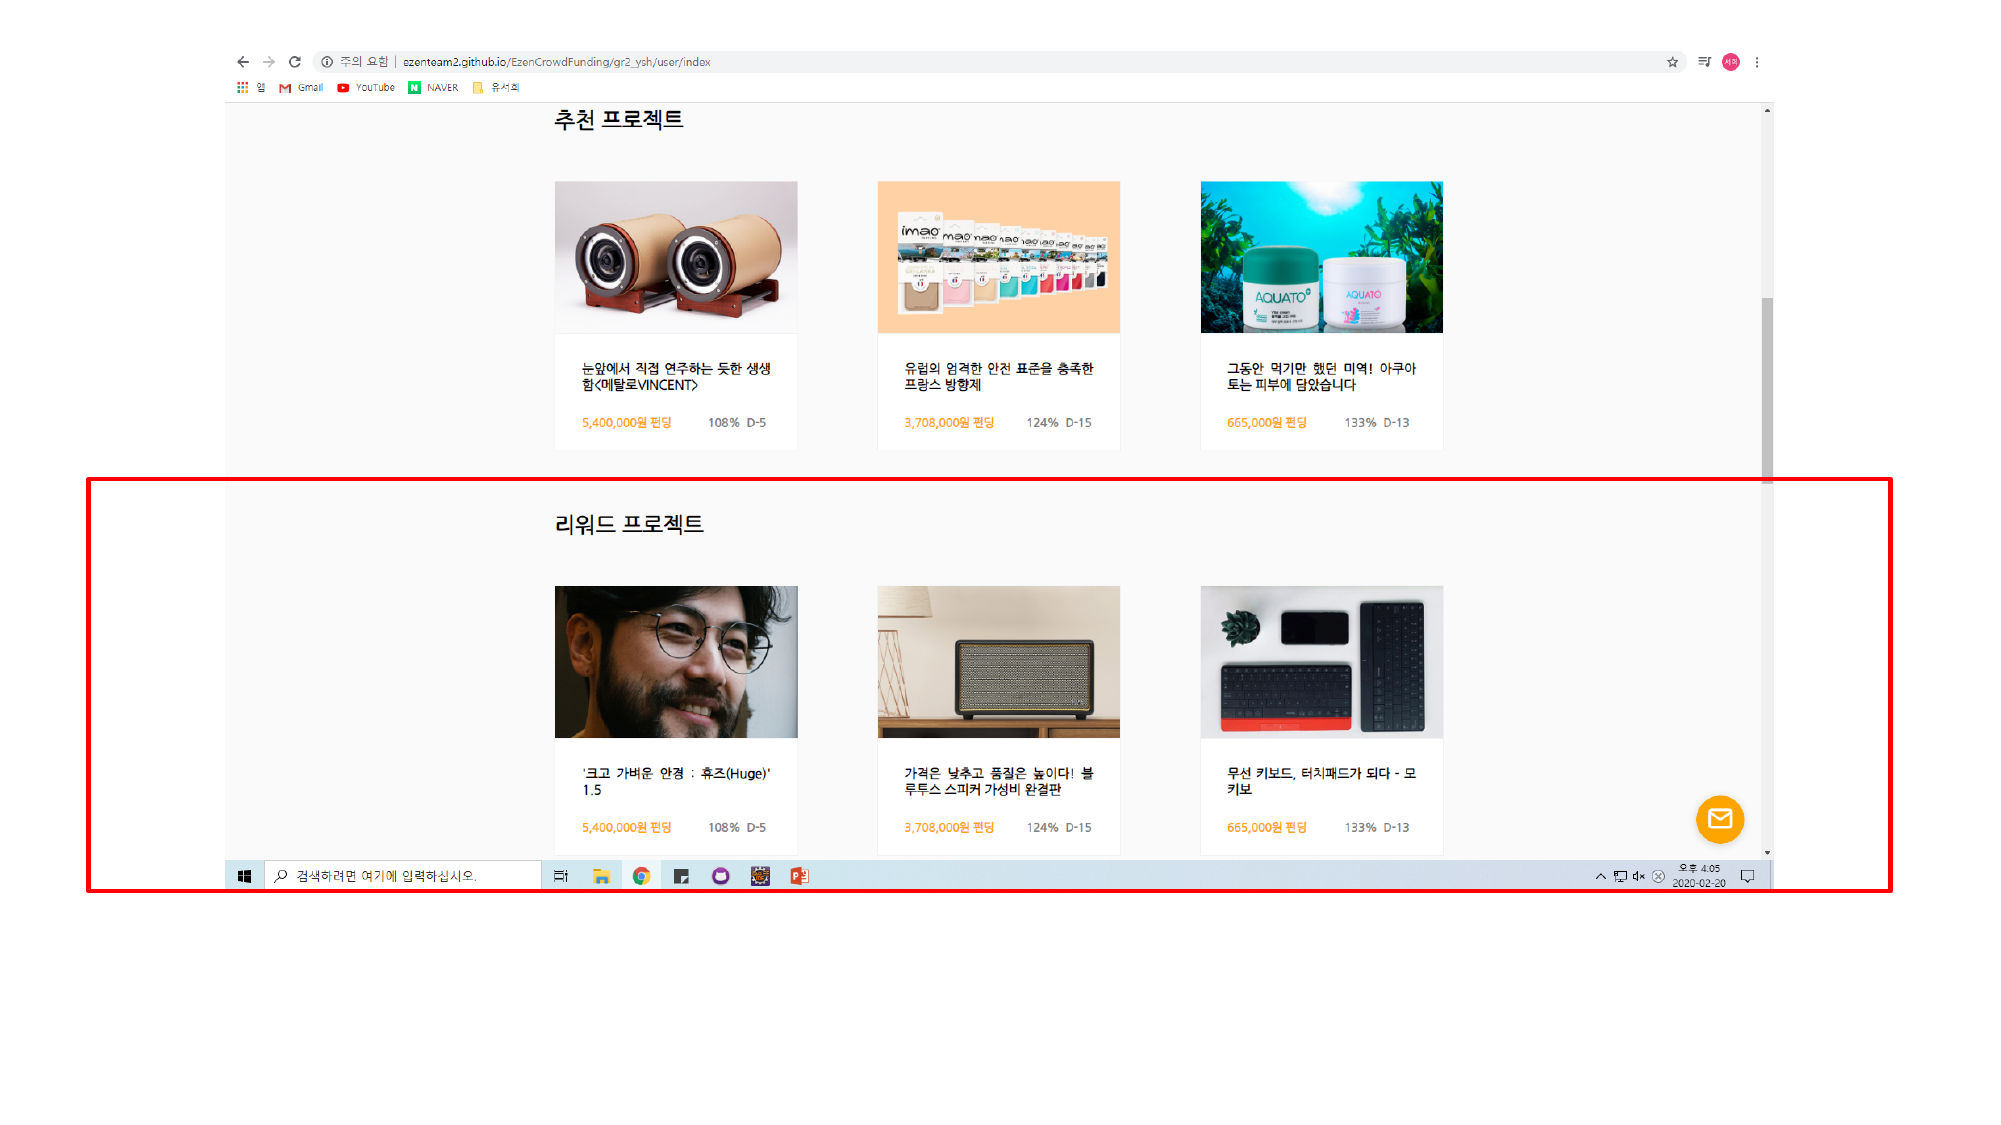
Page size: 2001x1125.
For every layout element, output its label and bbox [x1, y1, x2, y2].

text_box [86, 477, 219, 893]
picture [224, 51, 1774, 892]
text_box [1777, 477, 1893, 893]
